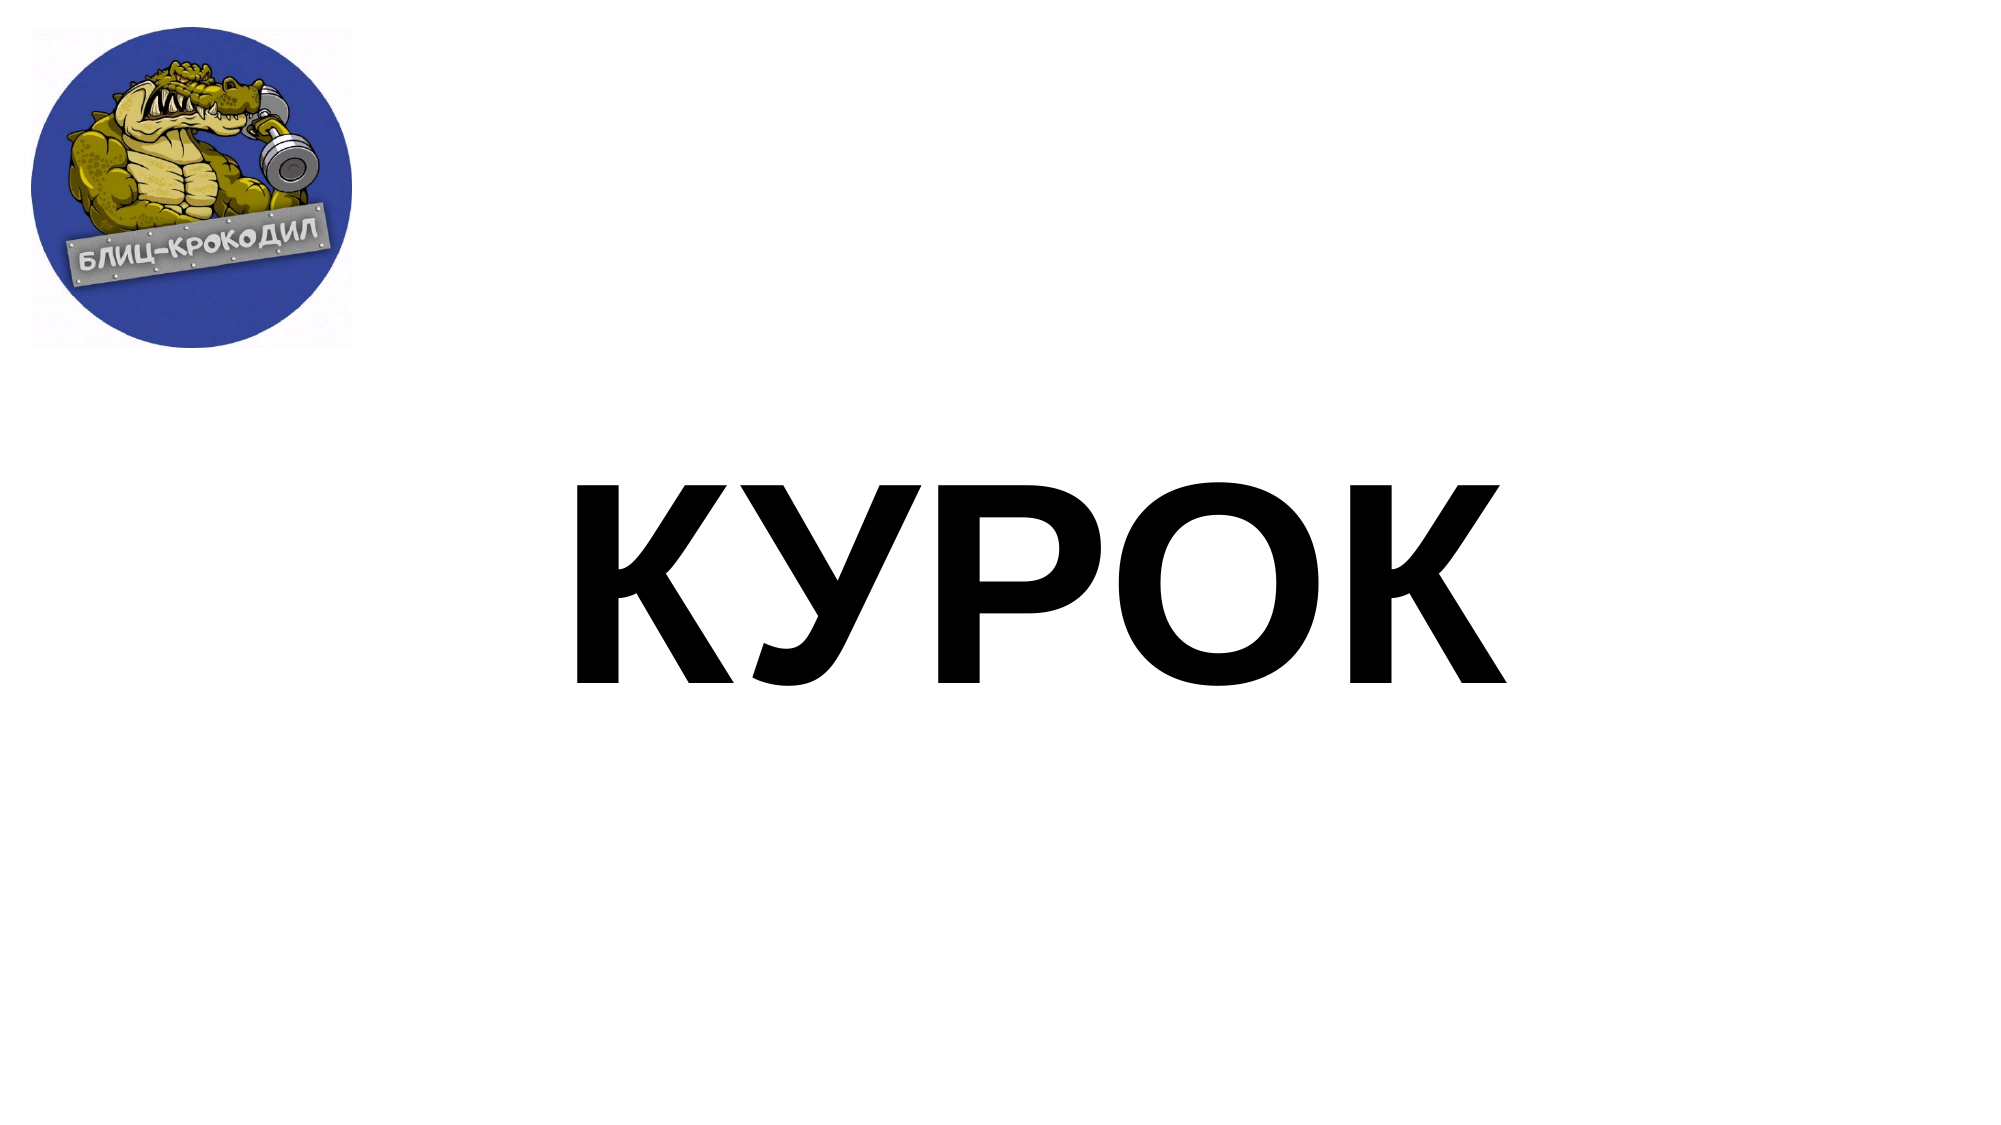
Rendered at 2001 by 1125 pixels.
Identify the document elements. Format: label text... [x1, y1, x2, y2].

title КУРОК [282, 361, 1783, 754]
picture [31, 27, 352, 348]
